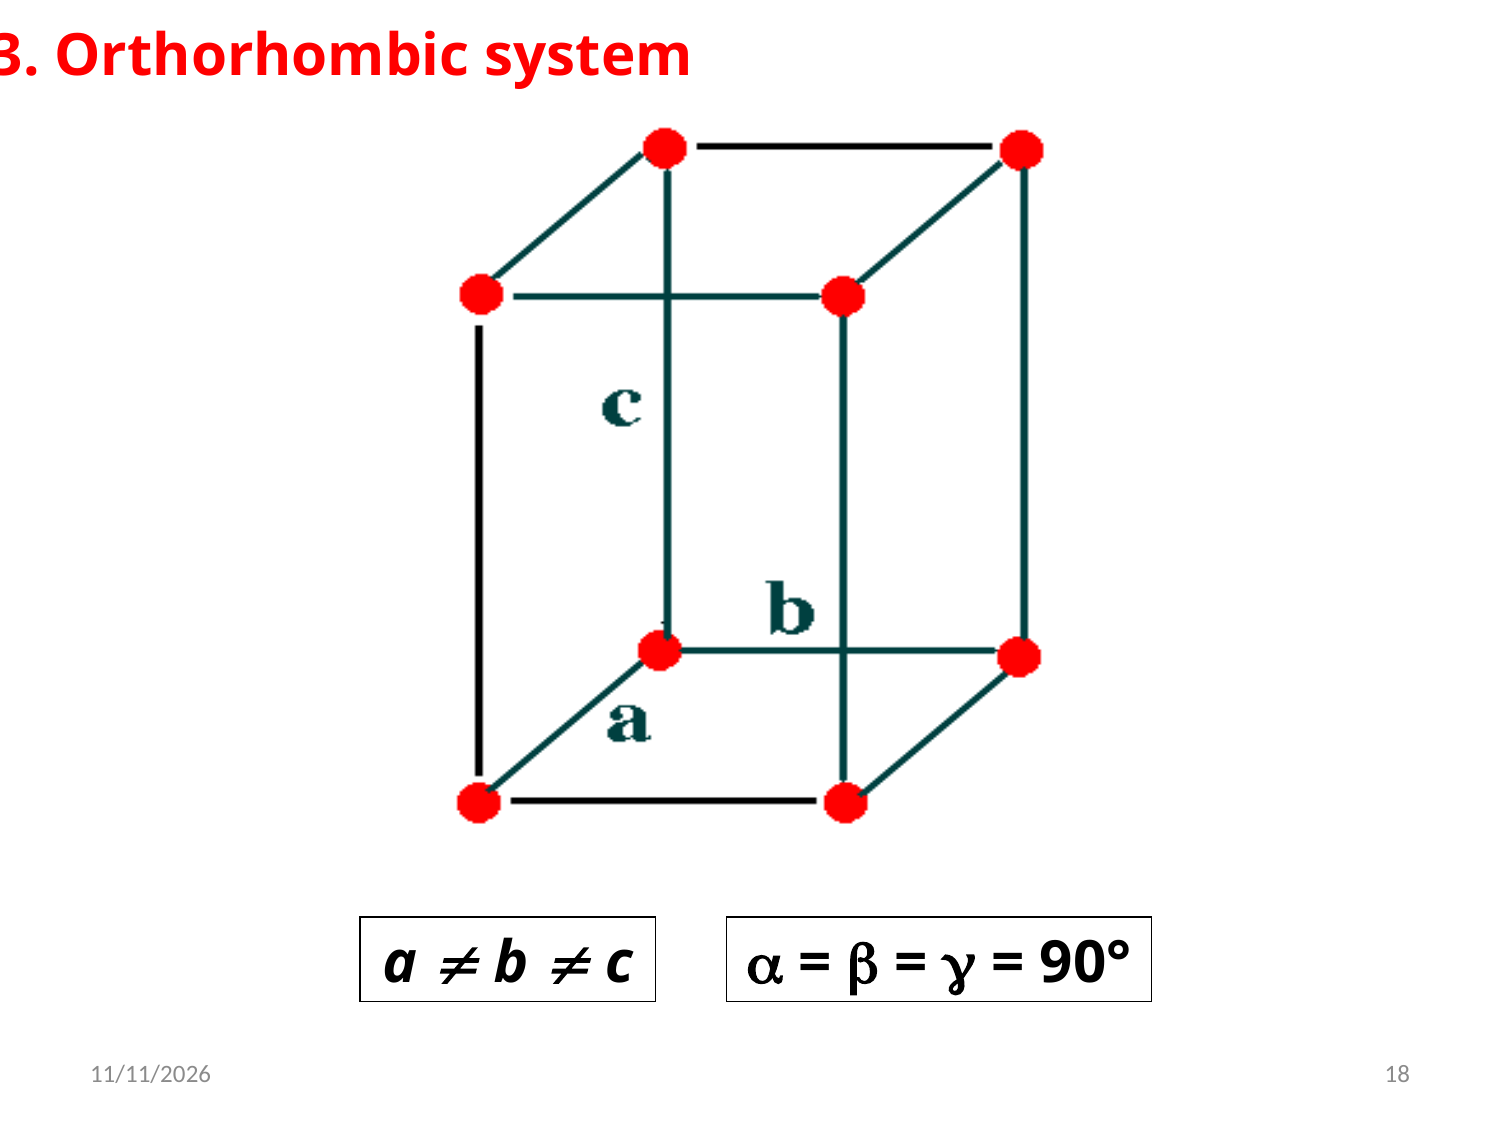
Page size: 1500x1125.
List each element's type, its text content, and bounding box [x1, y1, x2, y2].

text_box a  b  c [360, 916, 656, 1002]
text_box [430, 89, 1067, 841]
text_box  =  =  = 90° [726, 916, 1152, 1002]
text_box 3. Orthorhombic system [0, 9, 821, 94]
slide_number 18 [1074, 1042, 1425, 1103]
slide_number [75, 1042, 425, 1103]
